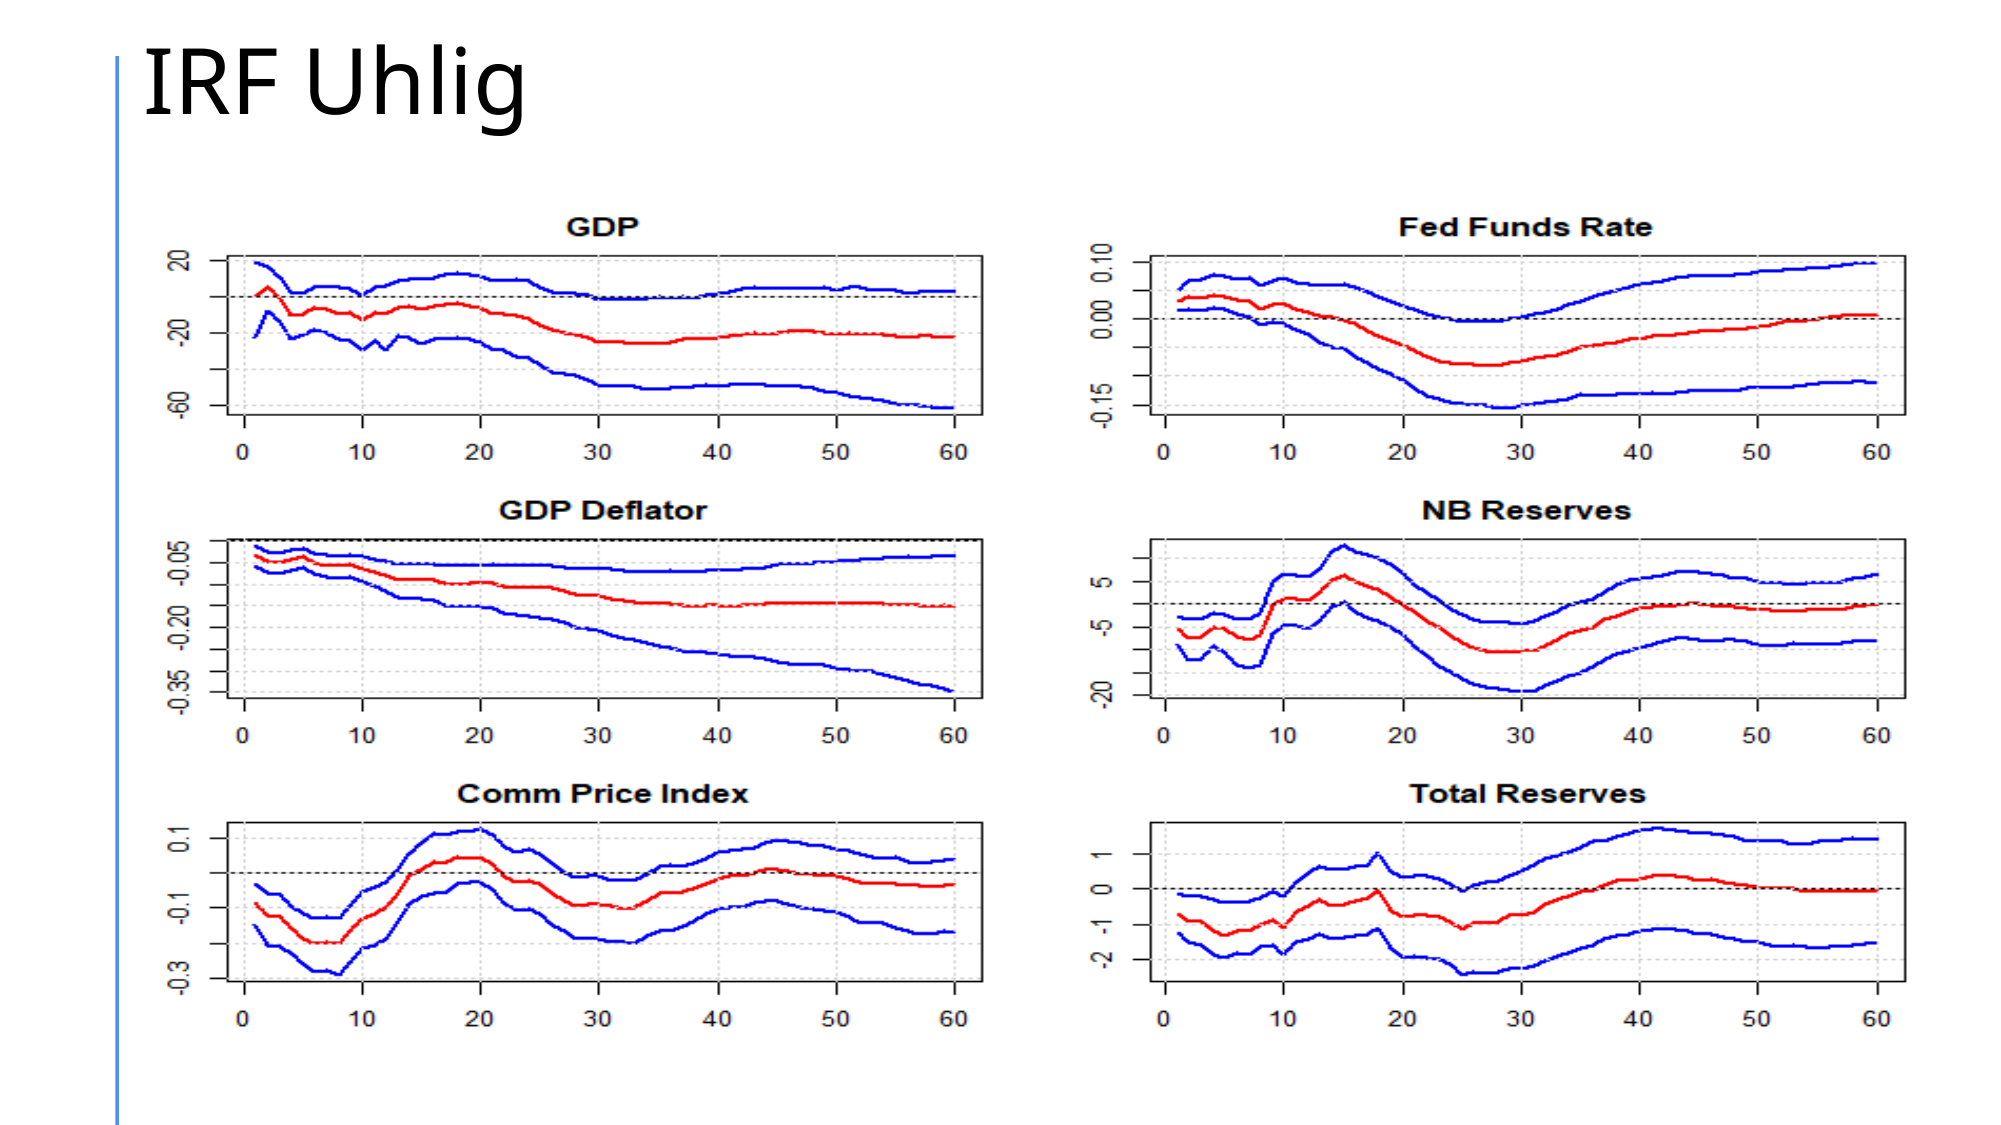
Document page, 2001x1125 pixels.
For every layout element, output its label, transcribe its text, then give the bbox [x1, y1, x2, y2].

title IRF Uhlig [128, 27, 1847, 143]
picture [145, 194, 1989, 1044]
